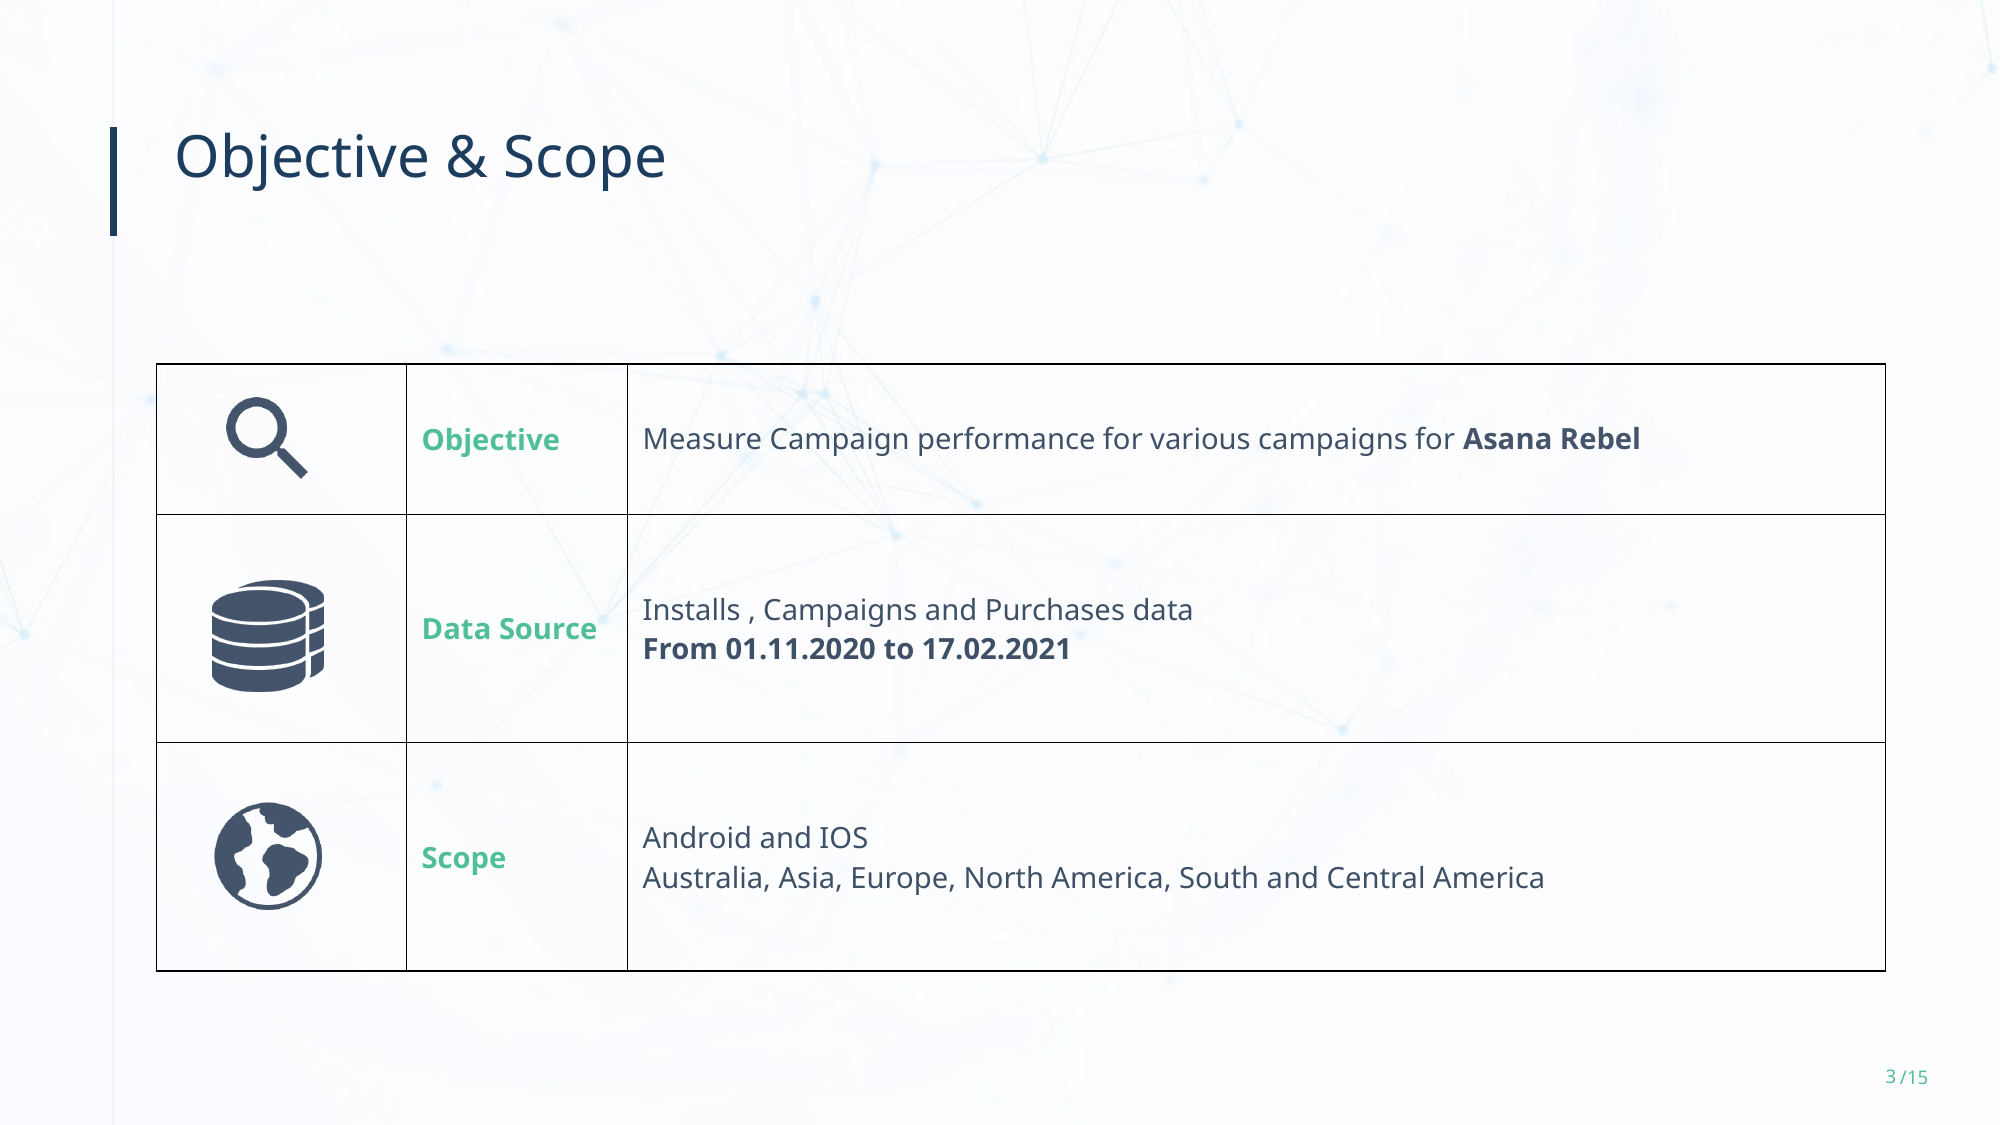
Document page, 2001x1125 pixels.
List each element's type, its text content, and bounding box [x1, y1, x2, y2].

table_cell Scope [407, 743, 627, 970]
slide_number ‹#› [1815, 1061, 1897, 1094]
table_cell [157, 743, 406, 970]
table_cell Android and IOS Australia, Asia, Europe, North America, South and Central America [628, 743, 1885, 970]
table_cell Installs , Campaigns and Purchases data From 01.11.2020 to 17.02.2021 [628, 515, 1885, 742]
picture [212, 580, 325, 693]
table_cell Data Source [407, 515, 627, 742]
table_cell [157, 515, 406, 742]
table_header [157, 365, 406, 514]
picture [212, 800, 325, 913]
table_header Measure Campaign performance for various campaigns for Asana Rebel [628, 365, 1885, 514]
picture [212, 383, 325, 495]
table_header Objective [407, 365, 627, 514]
list Objective & Scope [174, 126, 1886, 190]
